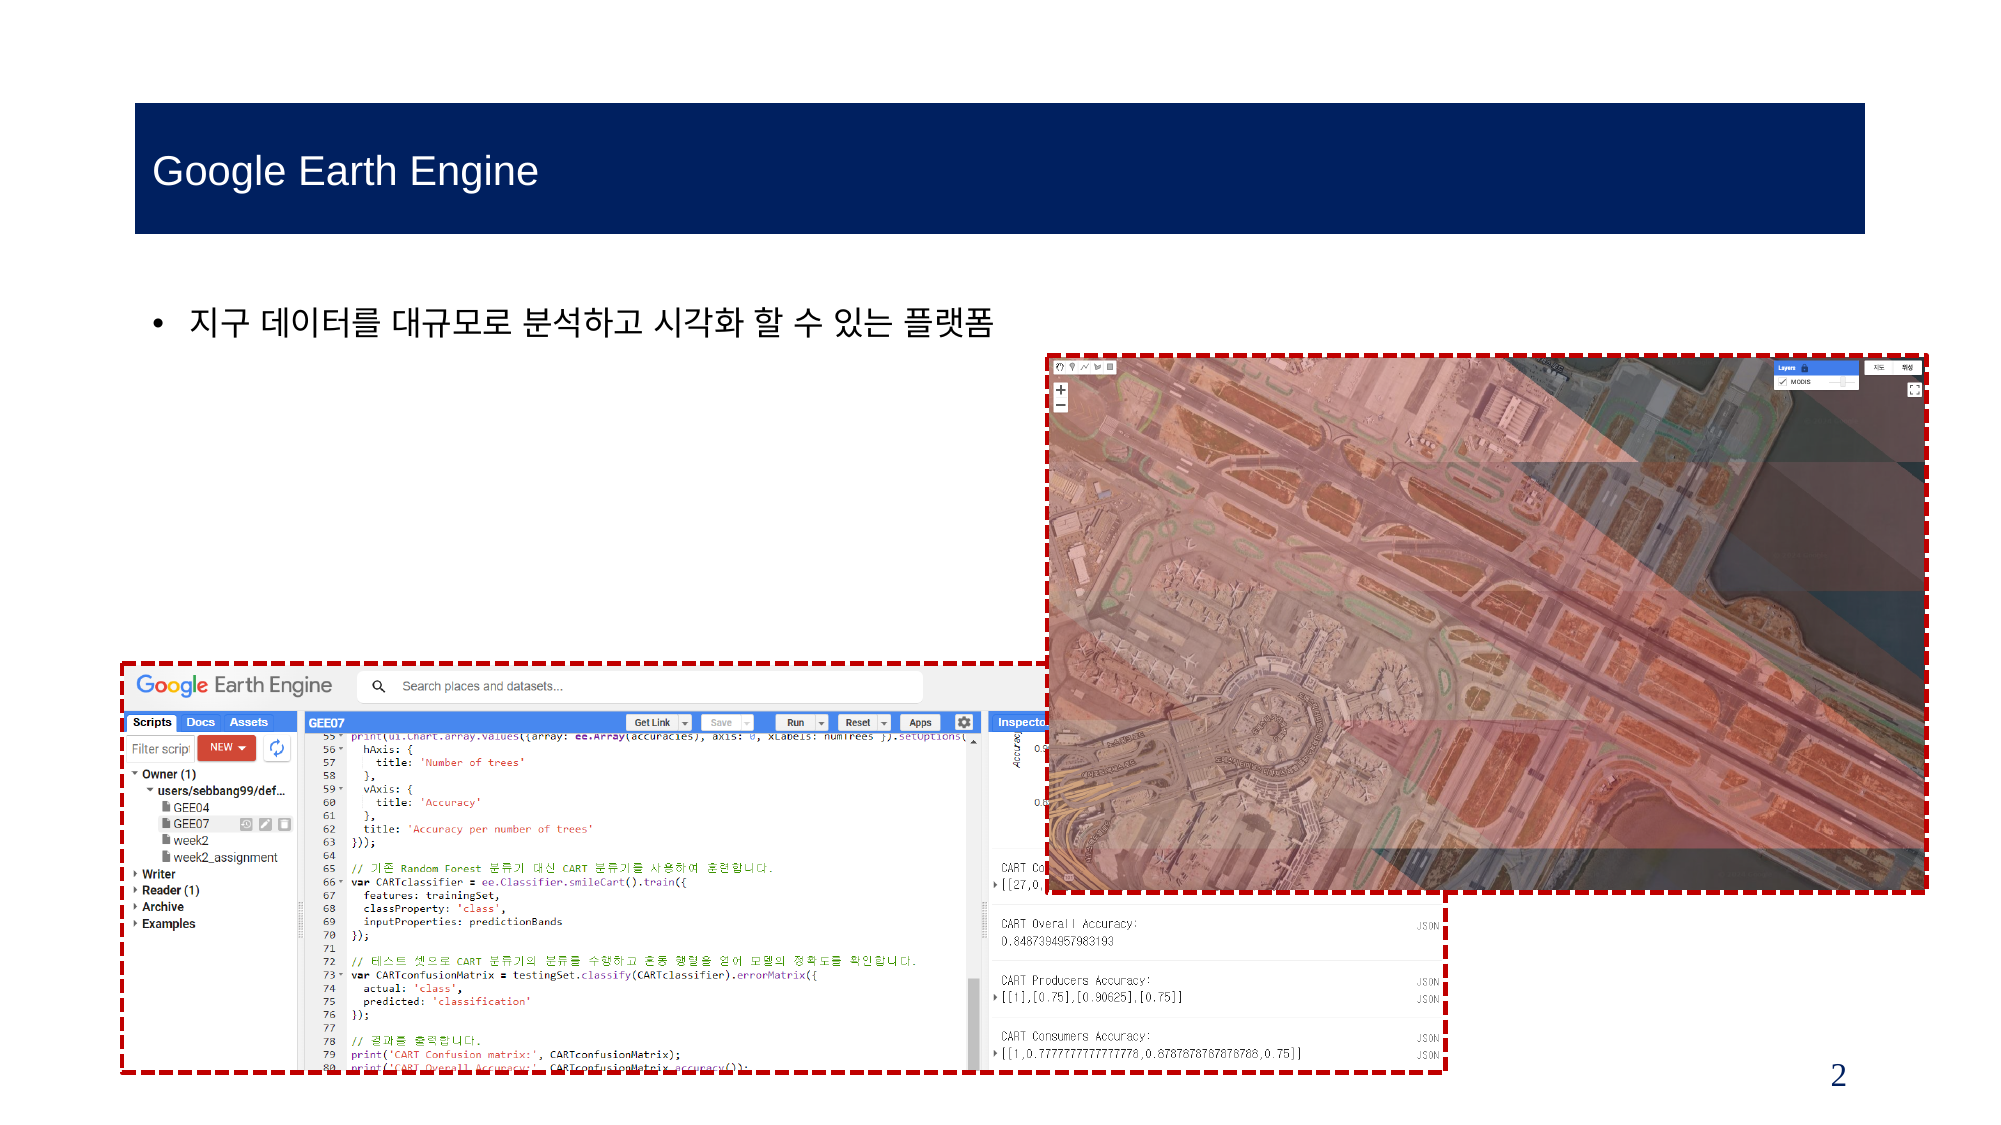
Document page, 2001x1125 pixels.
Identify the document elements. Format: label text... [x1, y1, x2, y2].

list 지구 데이터를 대규모로 분석하고 시각화 할 수 있는 플랫폼 [137, 299, 1863, 357]
picture [124, 357, 1925, 1071]
text_box Google Earth Engine [136, 104, 1863, 233]
slide_number 2 [1412, 1042, 1863, 1103]
